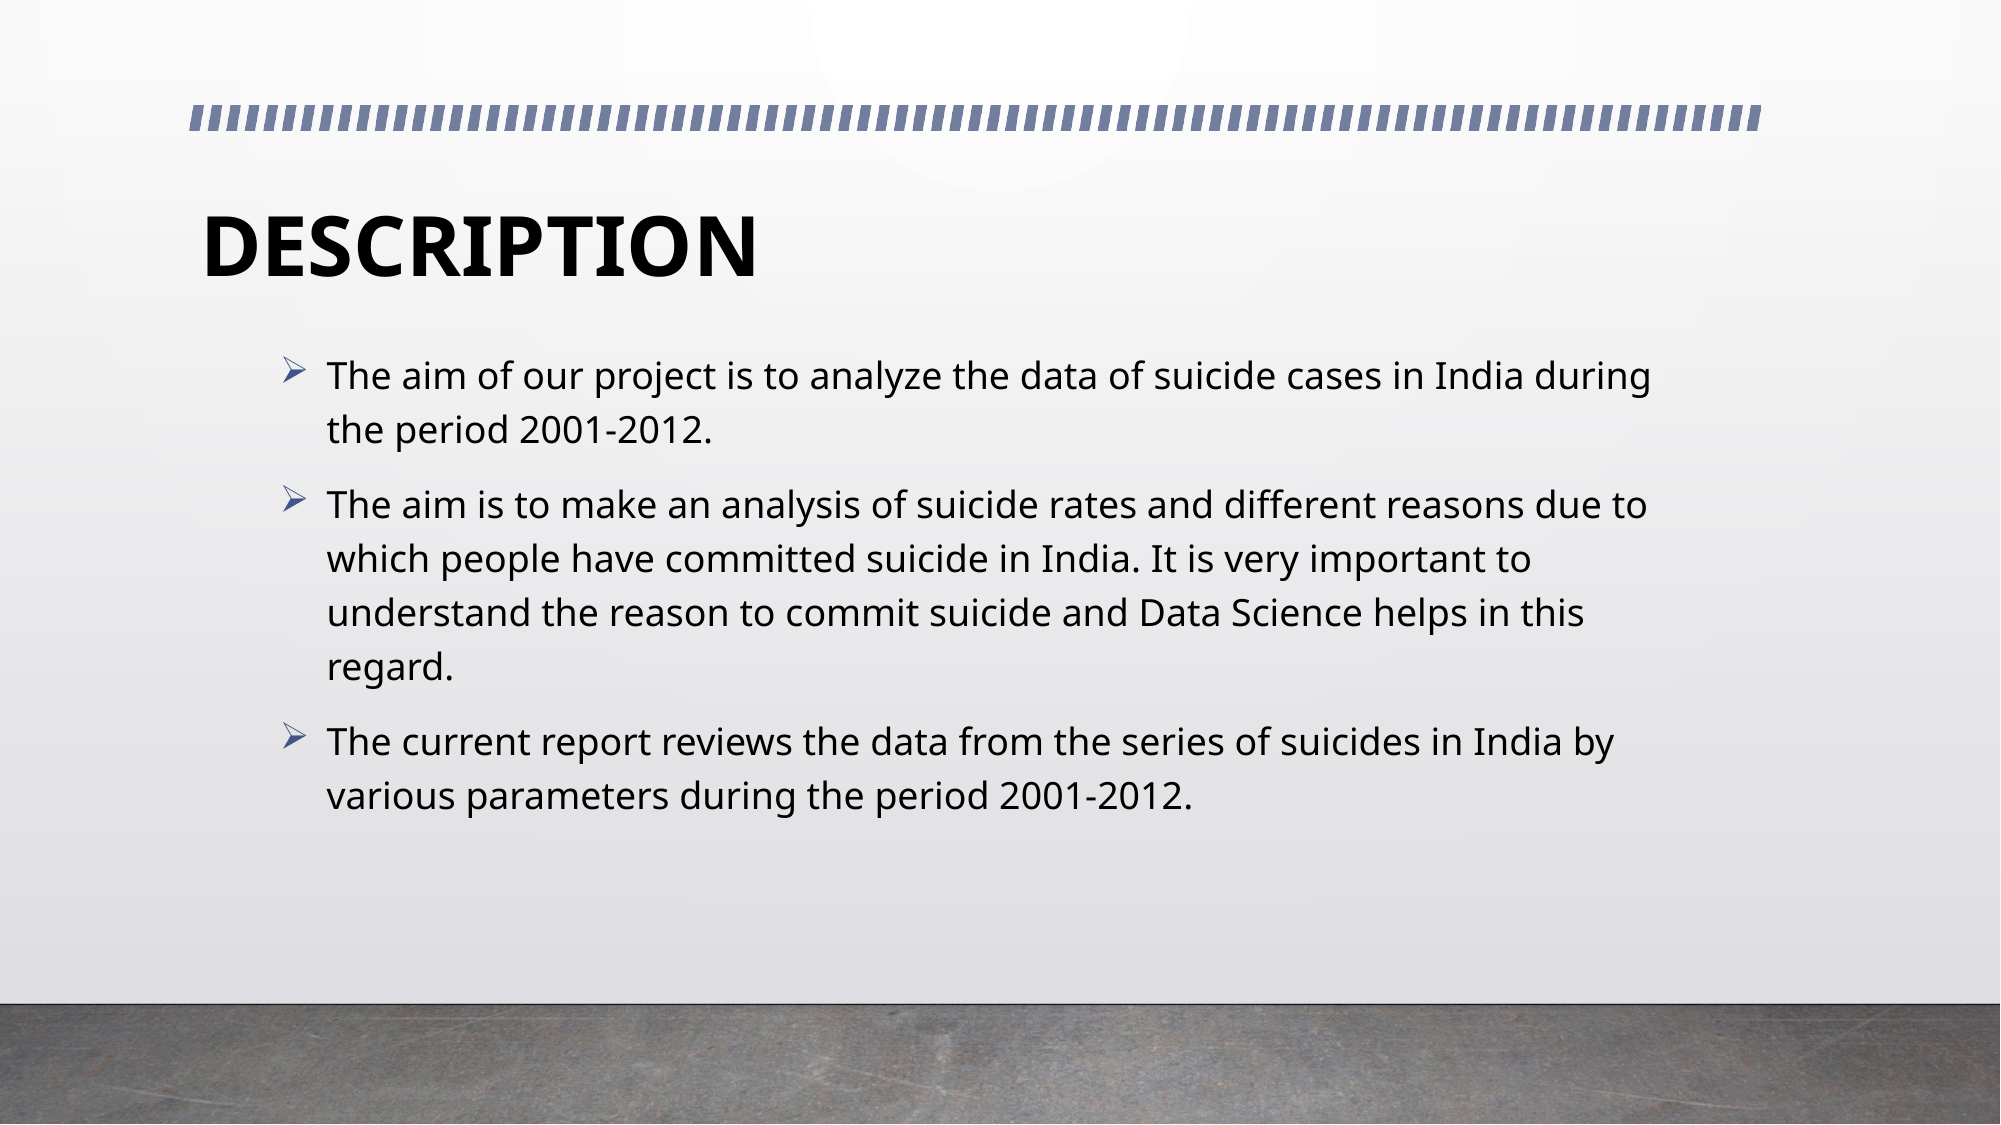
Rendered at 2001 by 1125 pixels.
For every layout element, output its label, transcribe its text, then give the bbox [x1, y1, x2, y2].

title DESCRIPTION [185, 136, 1602, 295]
picture [0, 1004, 2000, 1124]
subtitle The aim of our project is to analyze the data of suicide cases in India during the period 2001-2012. The aim is to make an analysis of suicide rates and different reasons due to which people have committed suicide in India. It is very important to understand the reason to commit suicide and Data Science helps in this regard. The current report reviews the data from the series of suicides in India by various parameters during the period 2001-2012. [264, 328, 1733, 989]
